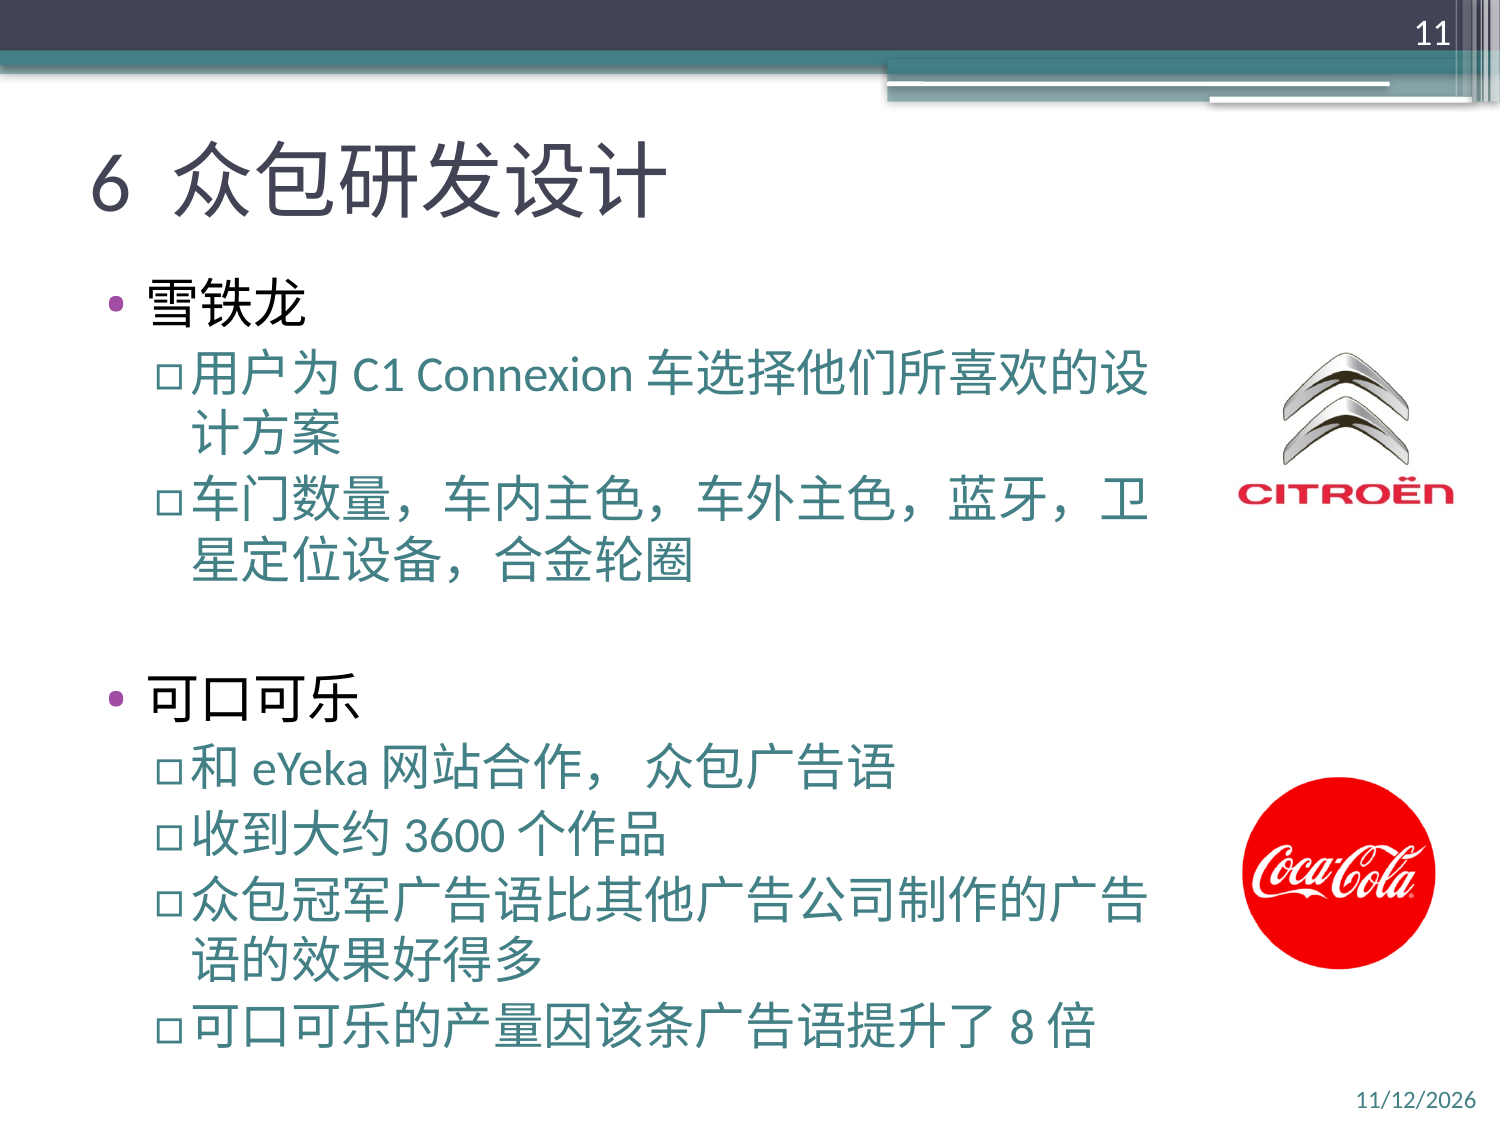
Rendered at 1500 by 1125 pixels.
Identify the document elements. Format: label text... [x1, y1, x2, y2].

title 6 众包研发设计 [75, 101, 1425, 256]
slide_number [1340, 1076, 1498, 1125]
list 雪铁龙 用户为C1 Connexion车选择他们所喜欢的设计方案 车门数量，车内主色，车外主色，蓝牙，卫星定位设备，合金轮圈 可口可乐 和eYeka网站合作， 众包广告语 收到大约3600个作品 众包冠军广告语比其他广告公司制作的广告语的效果好得多 可口可乐的产量因该条广告语提升了8倍 [75, 262, 1188, 1071]
picture [1232, 314, 1459, 541]
slide_number 11 [1341, 0, 1466, 61]
picture [1240, 774, 1436, 971]
